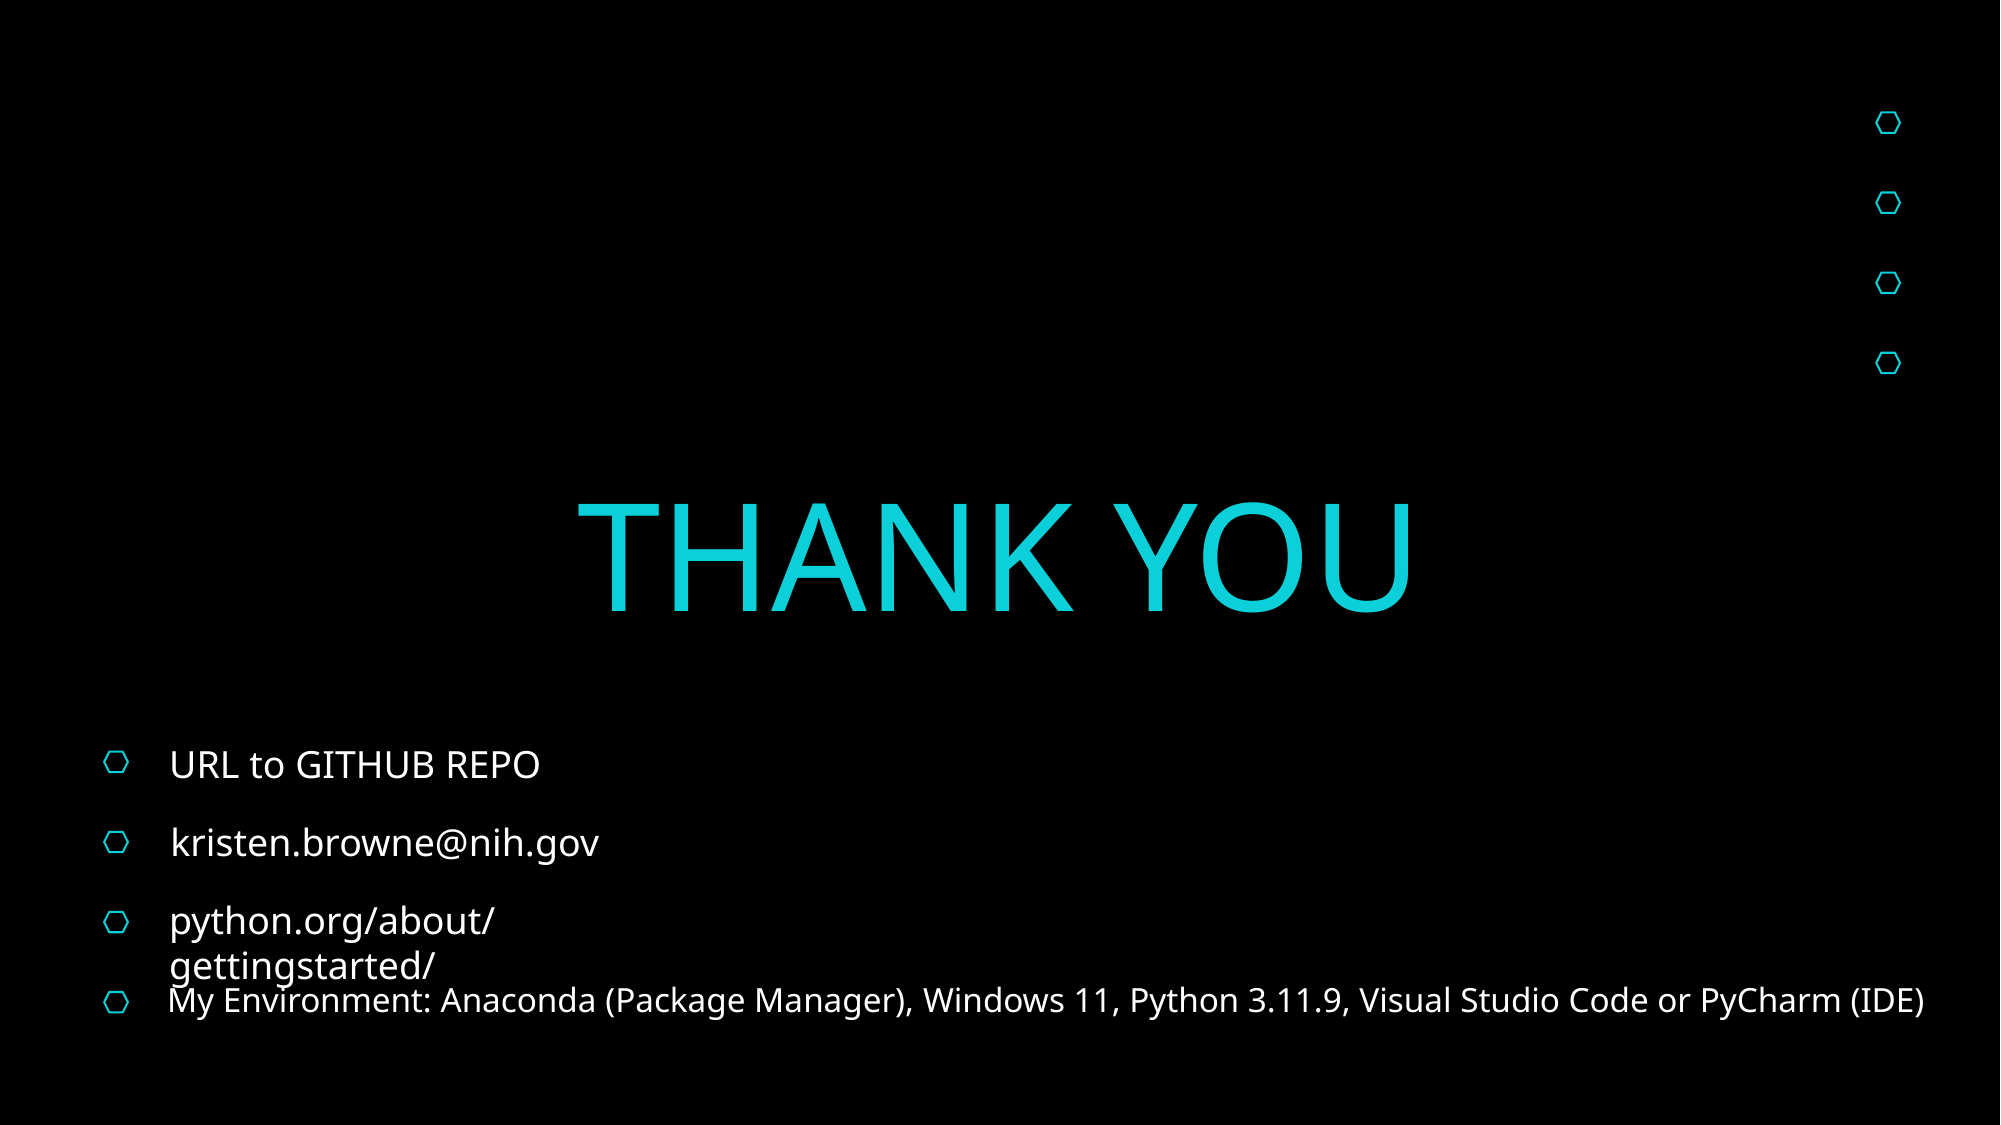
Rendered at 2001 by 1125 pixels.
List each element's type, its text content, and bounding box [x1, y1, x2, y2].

text_box URL to GITHUB REPO [154, 733, 1084, 793]
text_box My Environment: Anaconda (Package Manager), Windows 11, Python 3.11.9, Visual Studio Code or PyCharm (IDE) [152, 972, 2000, 1027]
text_box kristen.browne@nih.gov [155, 811, 1085, 872]
title Thank You [549, 455, 1450, 670]
text_box python.org/about/gettingstarted/ [154, 889, 748, 972]
